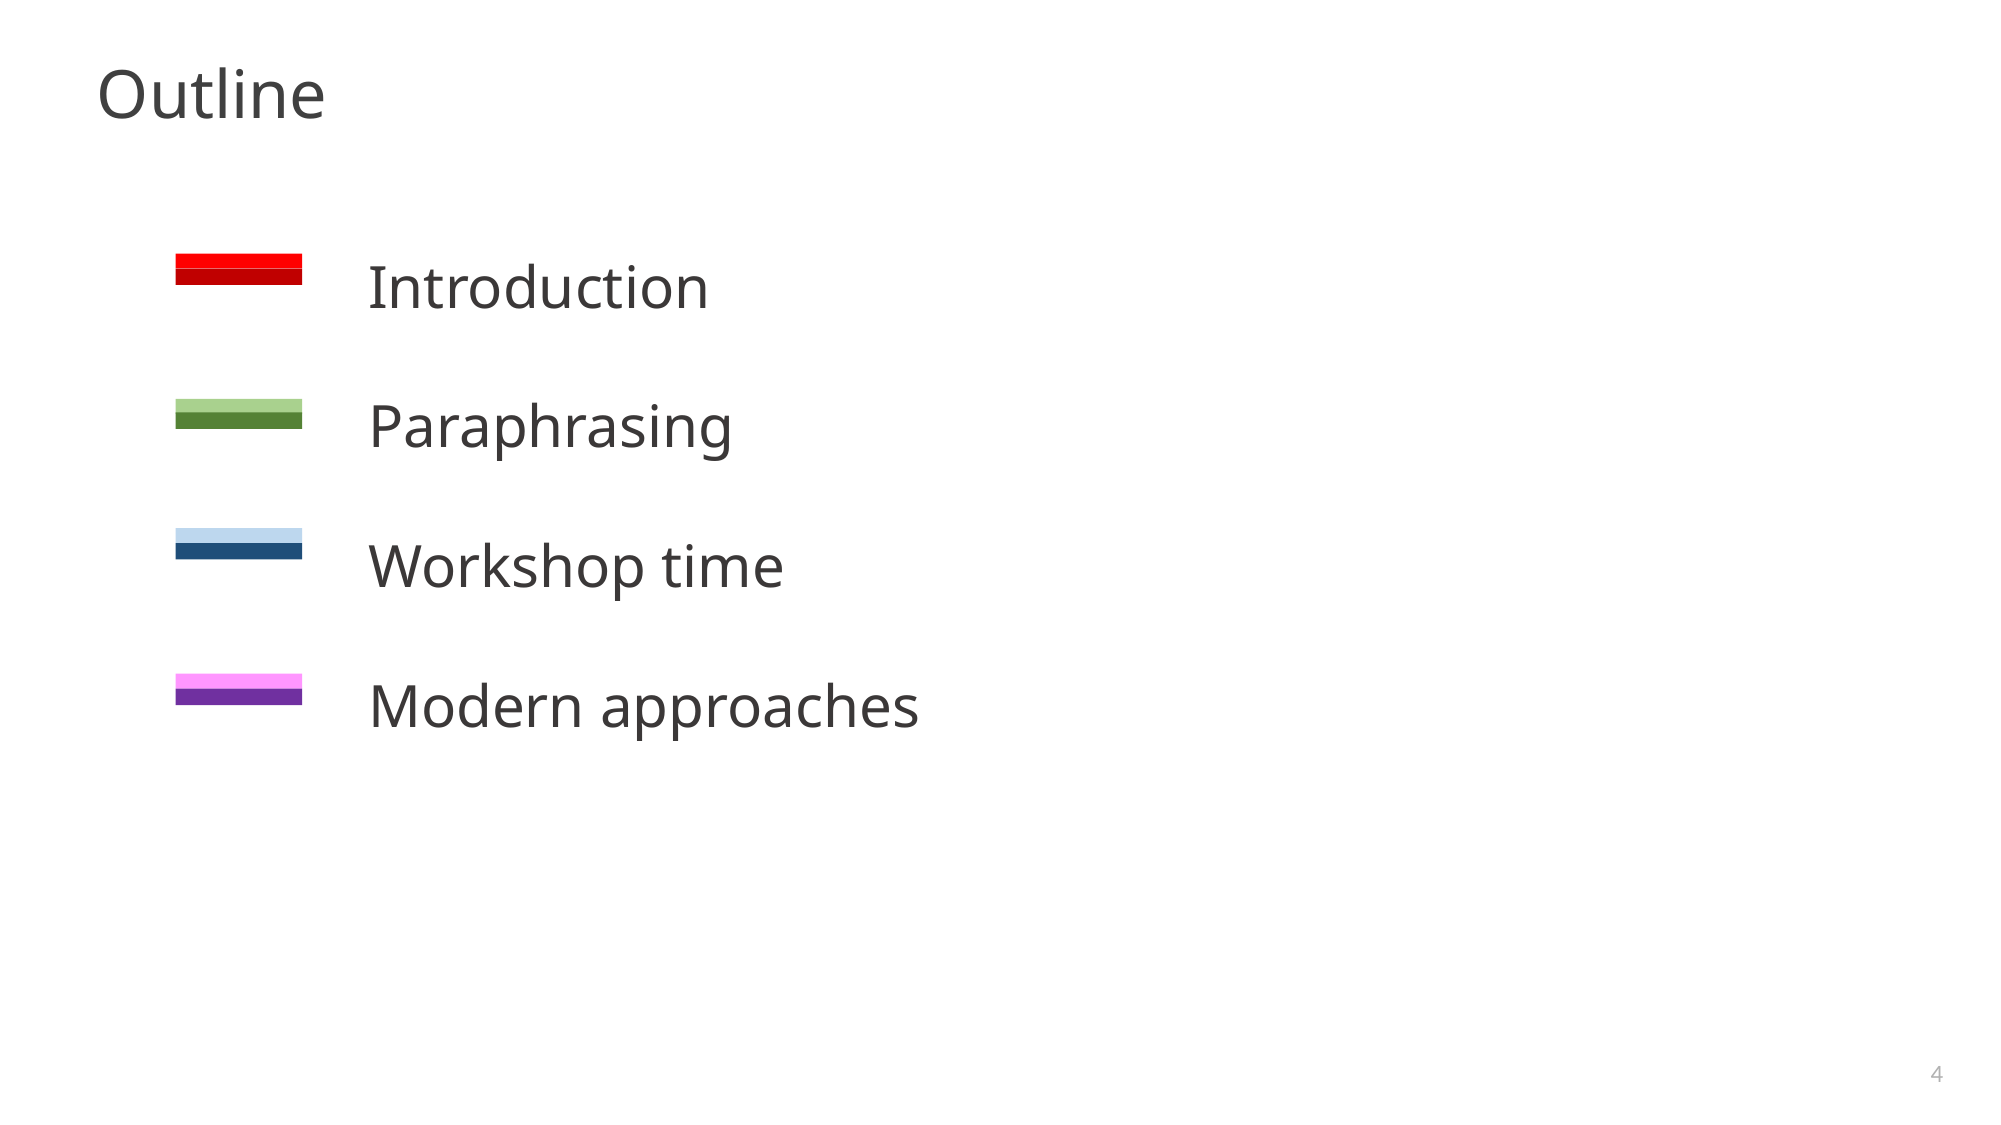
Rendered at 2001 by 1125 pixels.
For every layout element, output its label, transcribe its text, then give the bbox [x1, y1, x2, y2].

text_box [175, 253, 303, 267]
text_box [175, 398, 303, 411]
text_box [175, 527, 303, 542]
slide_number 4 [1508, 1042, 1959, 1103]
text_box [175, 267, 303, 286]
text_box Outline [82, 44, 808, 140]
text_box Introduction Paraphrasing Workshop time Modern approaches [353, 172, 1106, 839]
text_box [175, 688, 303, 706]
text_box [175, 673, 303, 688]
text_box [175, 411, 303, 430]
text_box [175, 542, 303, 561]
